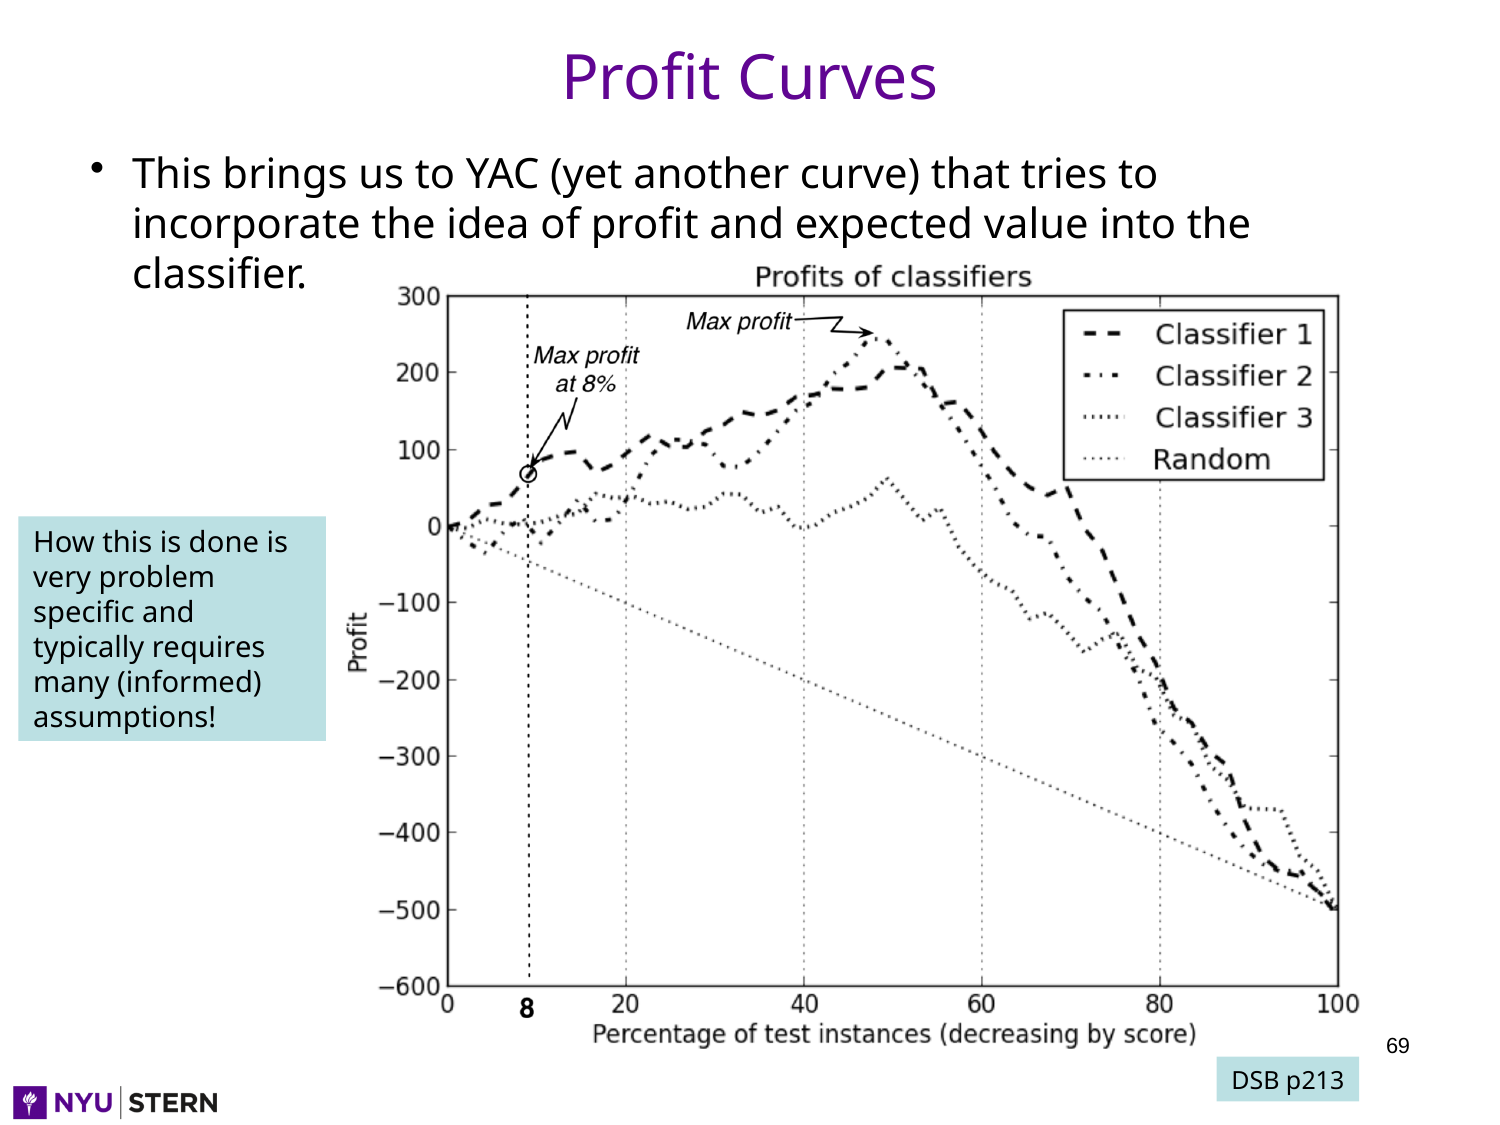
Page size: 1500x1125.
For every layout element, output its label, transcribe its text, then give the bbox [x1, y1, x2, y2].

text_box DSB p213 [1216, 1065, 1360, 1102]
picture [0, 1038, 230, 1125]
slide_number 69 [1074, 1024, 1426, 1103]
text_box How this is done is very problem specific and typically requires many (informed) assumptions! [18, 516, 320, 741]
title Profit Curves [75, 14, 1425, 134]
list This brings us to YAC (yet another curve) that tries to incorporate the idea of profit and expected value into the classifier. [75, 139, 1406, 317]
picture [325, 259, 1369, 1057]
